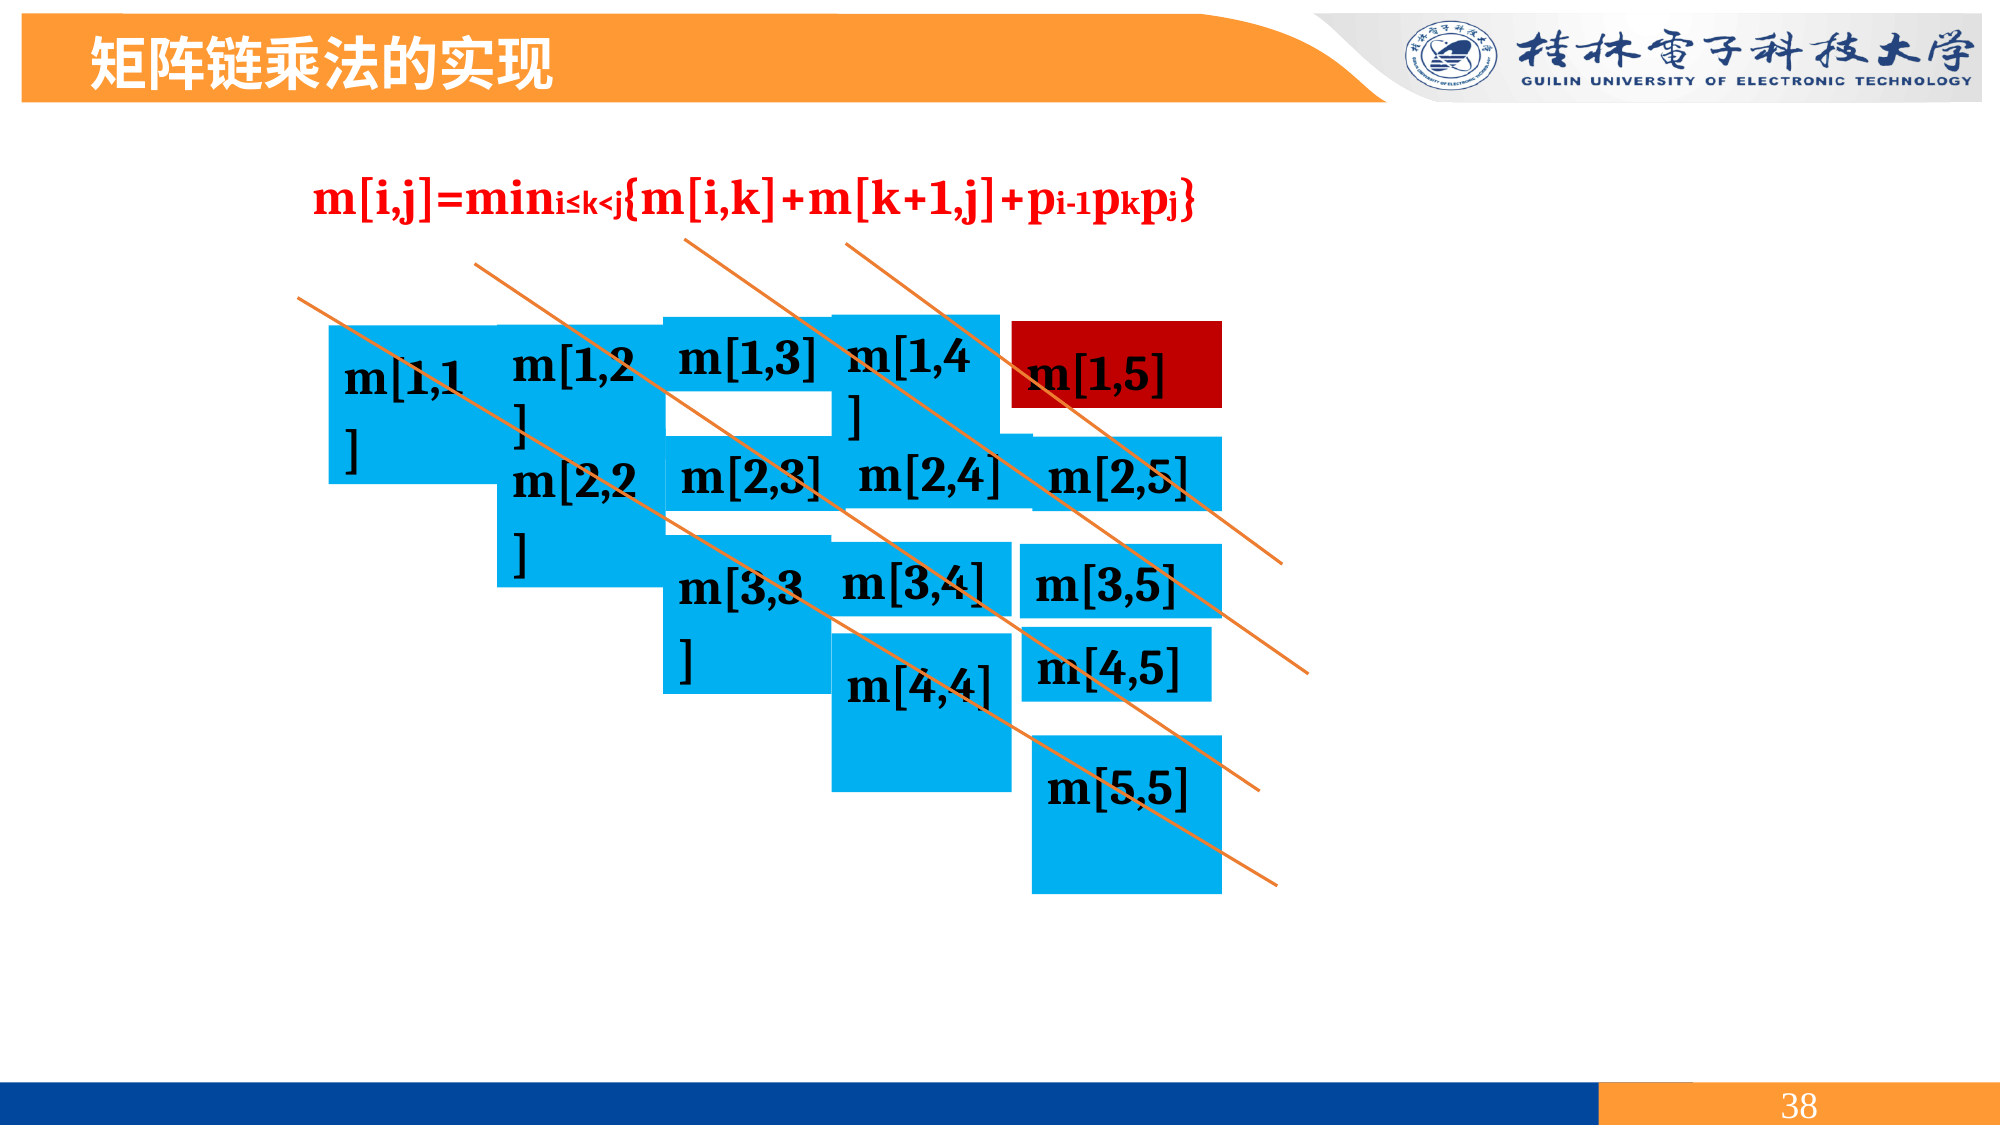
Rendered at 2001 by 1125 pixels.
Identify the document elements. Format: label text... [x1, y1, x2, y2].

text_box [684, 239, 1309, 674]
picture [1386, 0, 2000, 103]
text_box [845, 243, 1283, 565]
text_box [474, 263, 1260, 791]
text_box 矩阵链乘法的实现 [74, 19, 1101, 105]
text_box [297, 297, 1278, 886]
text_box m[5,5] [1031, 886, 1222, 895]
text_box m[i,j]=mini≤k<j{m[i,k]+m[k+1,j]+pi-1pkpj} [297, 145, 1260, 232]
